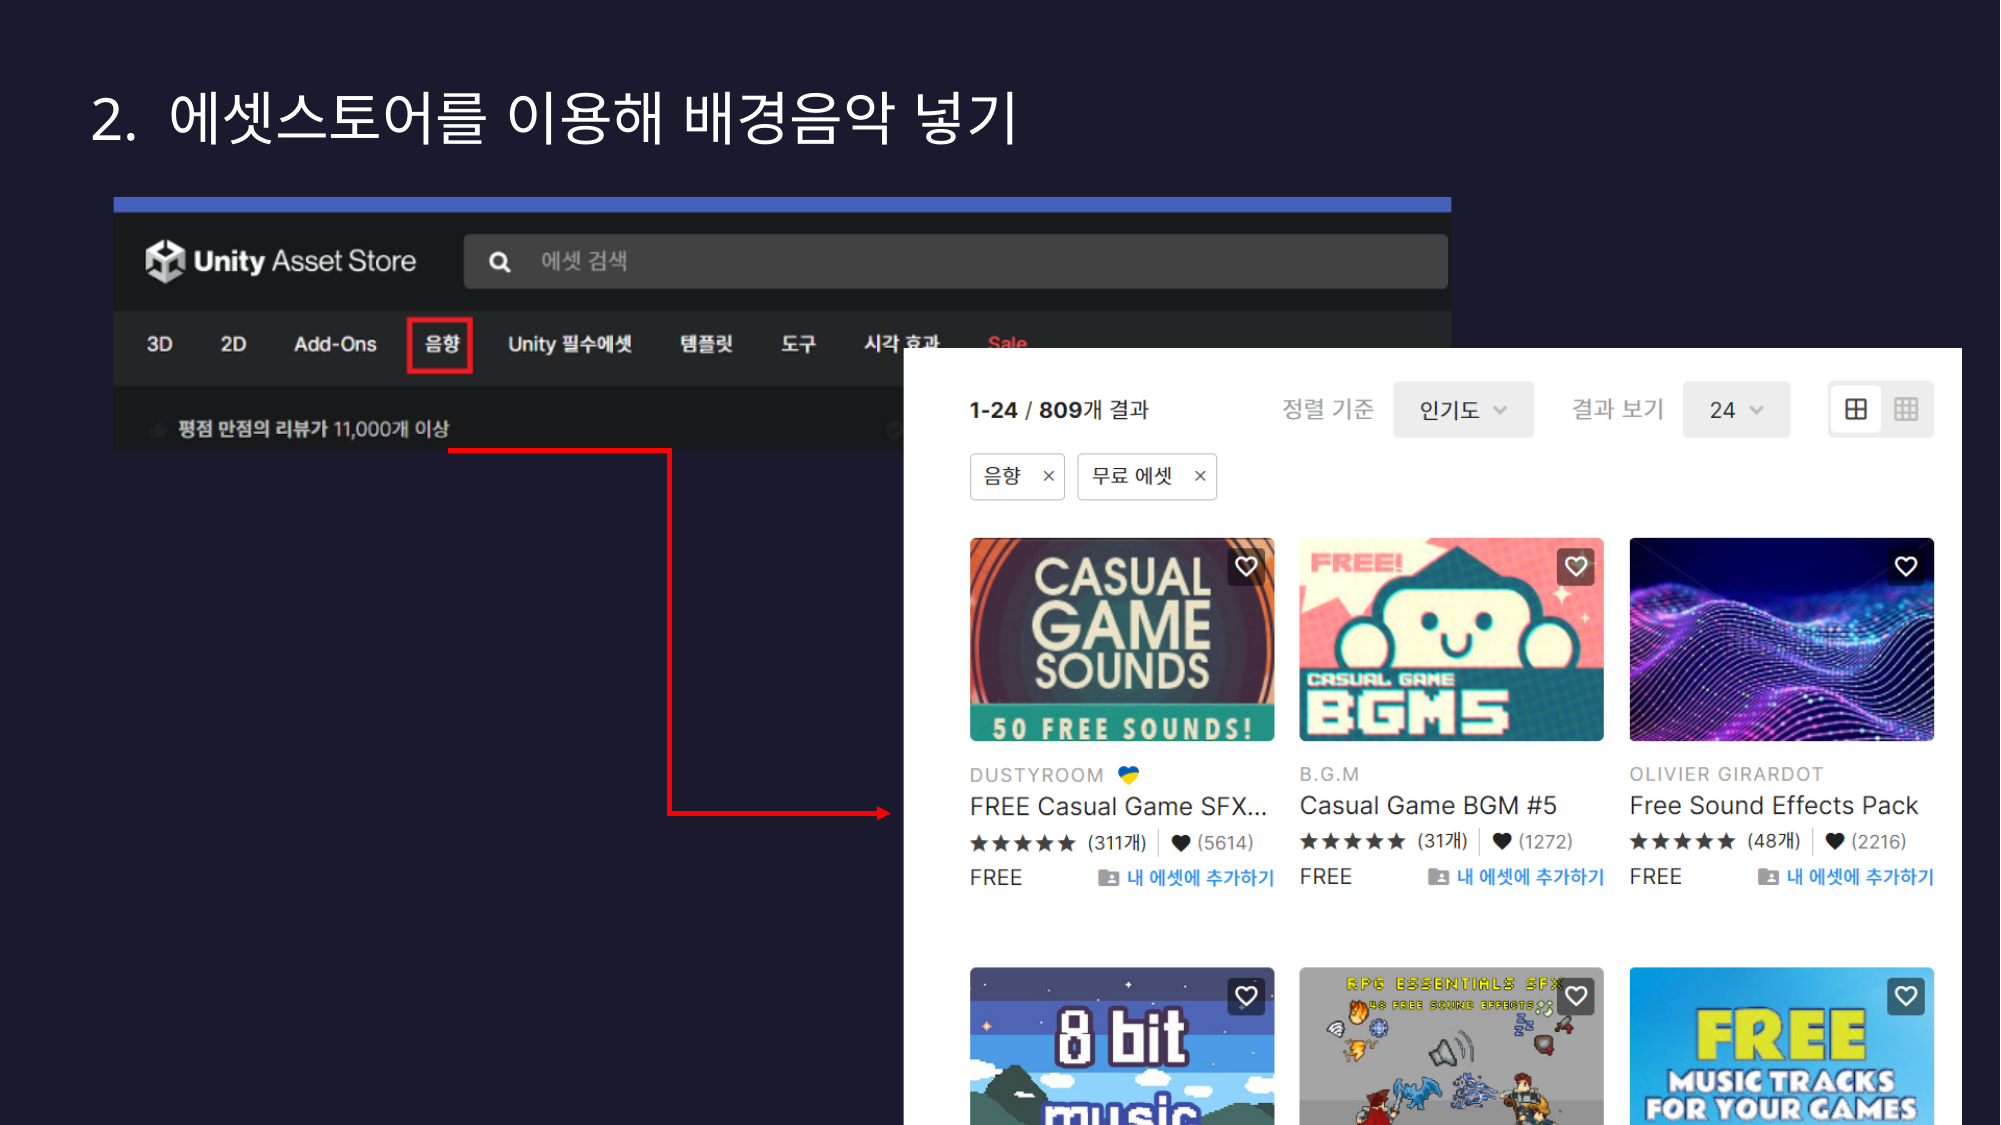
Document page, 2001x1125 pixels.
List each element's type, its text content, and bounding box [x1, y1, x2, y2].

title 2. 에셋스토어를 이용해 배경음악 넣기 [90, 90, 1760, 272]
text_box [447, 450, 891, 814]
picture [113, 197, 1963, 1125]
